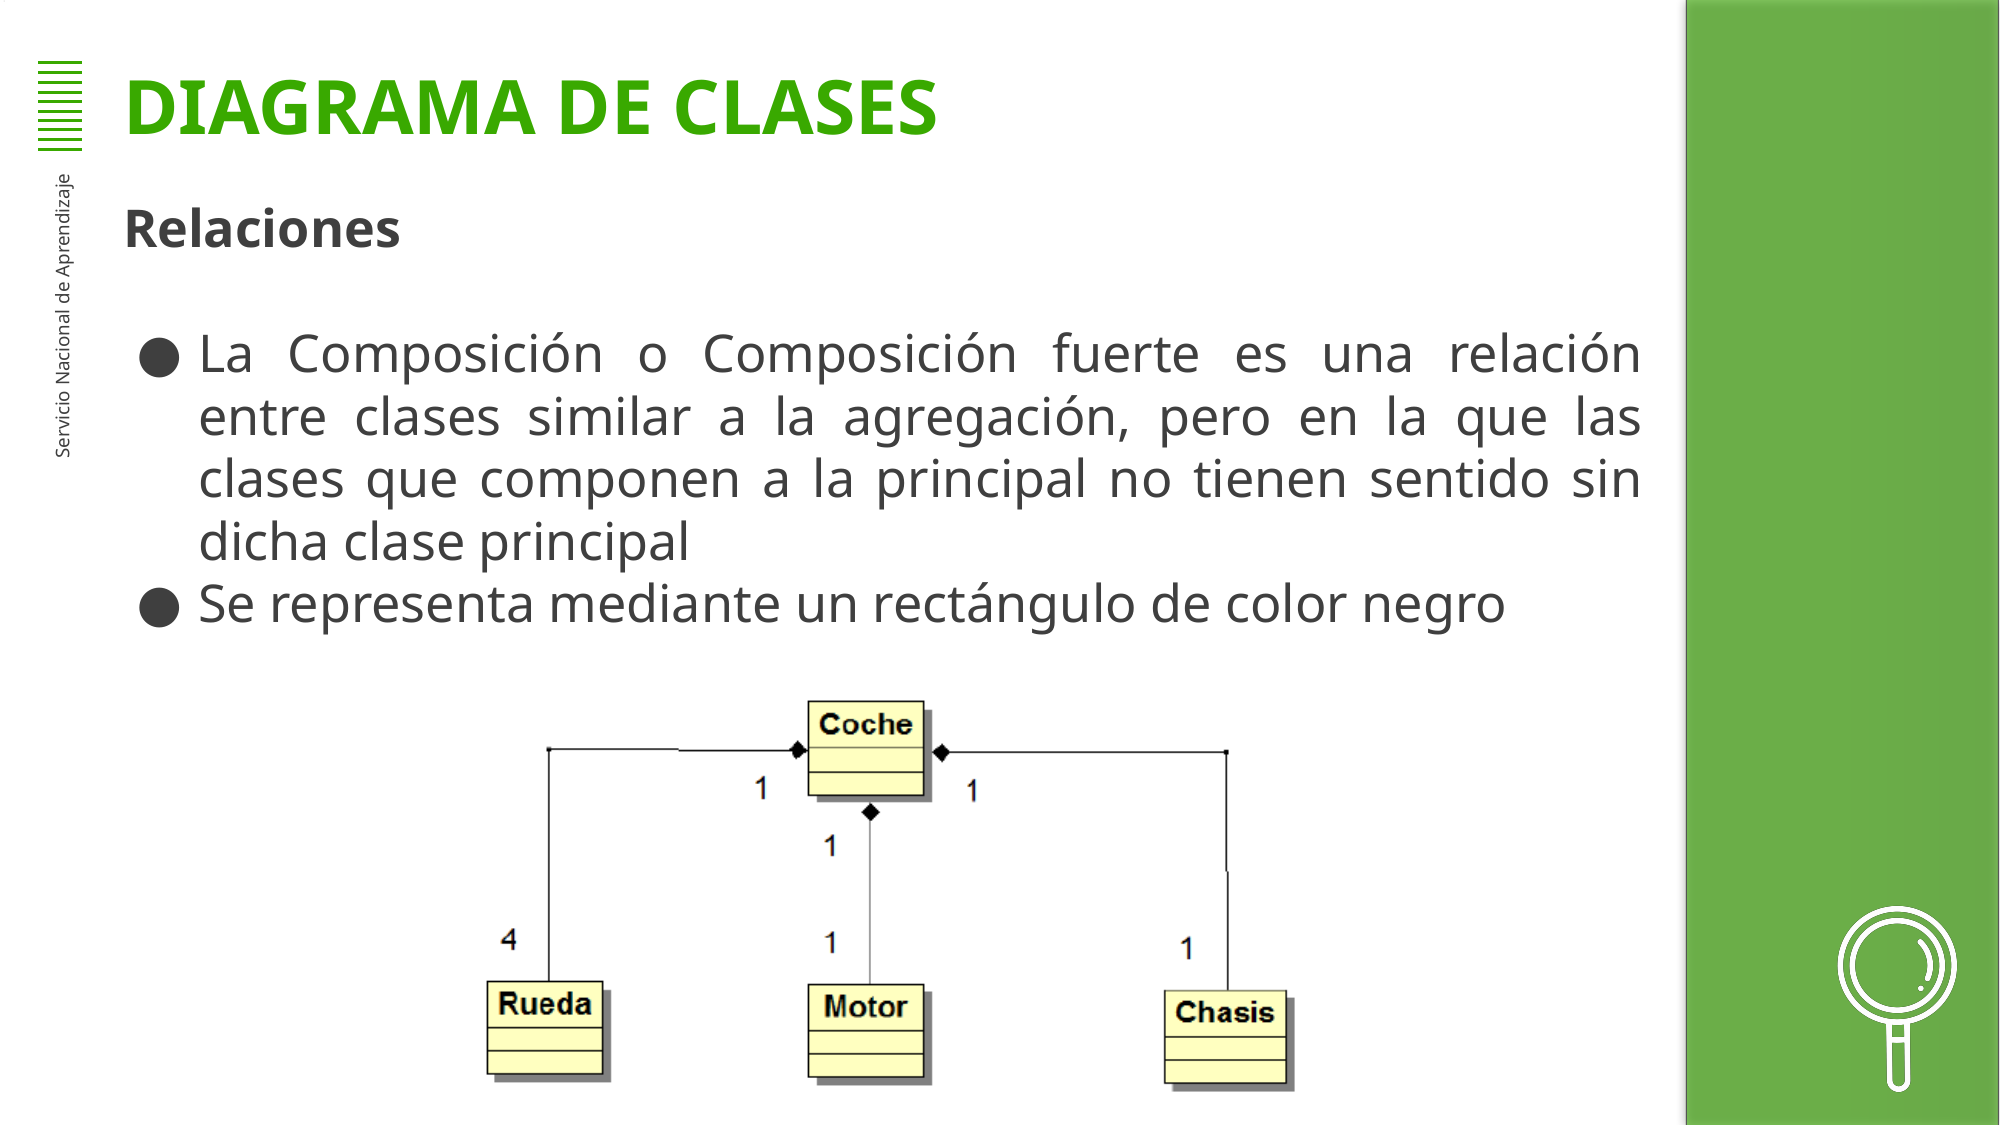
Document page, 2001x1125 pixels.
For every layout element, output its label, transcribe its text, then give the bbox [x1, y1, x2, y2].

picture [446, 666, 1322, 1098]
text_box DIAGRAMA DE CLASES [108, 52, 1660, 428]
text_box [38, 62, 83, 150]
text_box Relaciones La Composición o Composición fuerte es una relación entre clases similar a la agregación, pero en la que las clases que componen a la principal no tienen sentido sin dicha clase principal Se representa mediante un rectángulo de color negro [108, 187, 1659, 641]
text_box Servicio Nacional de Aprendizaje [43, 158, 81, 485]
text_box [1685, 0, 1999, 1125]
picture [1790, 882, 2000, 1096]
